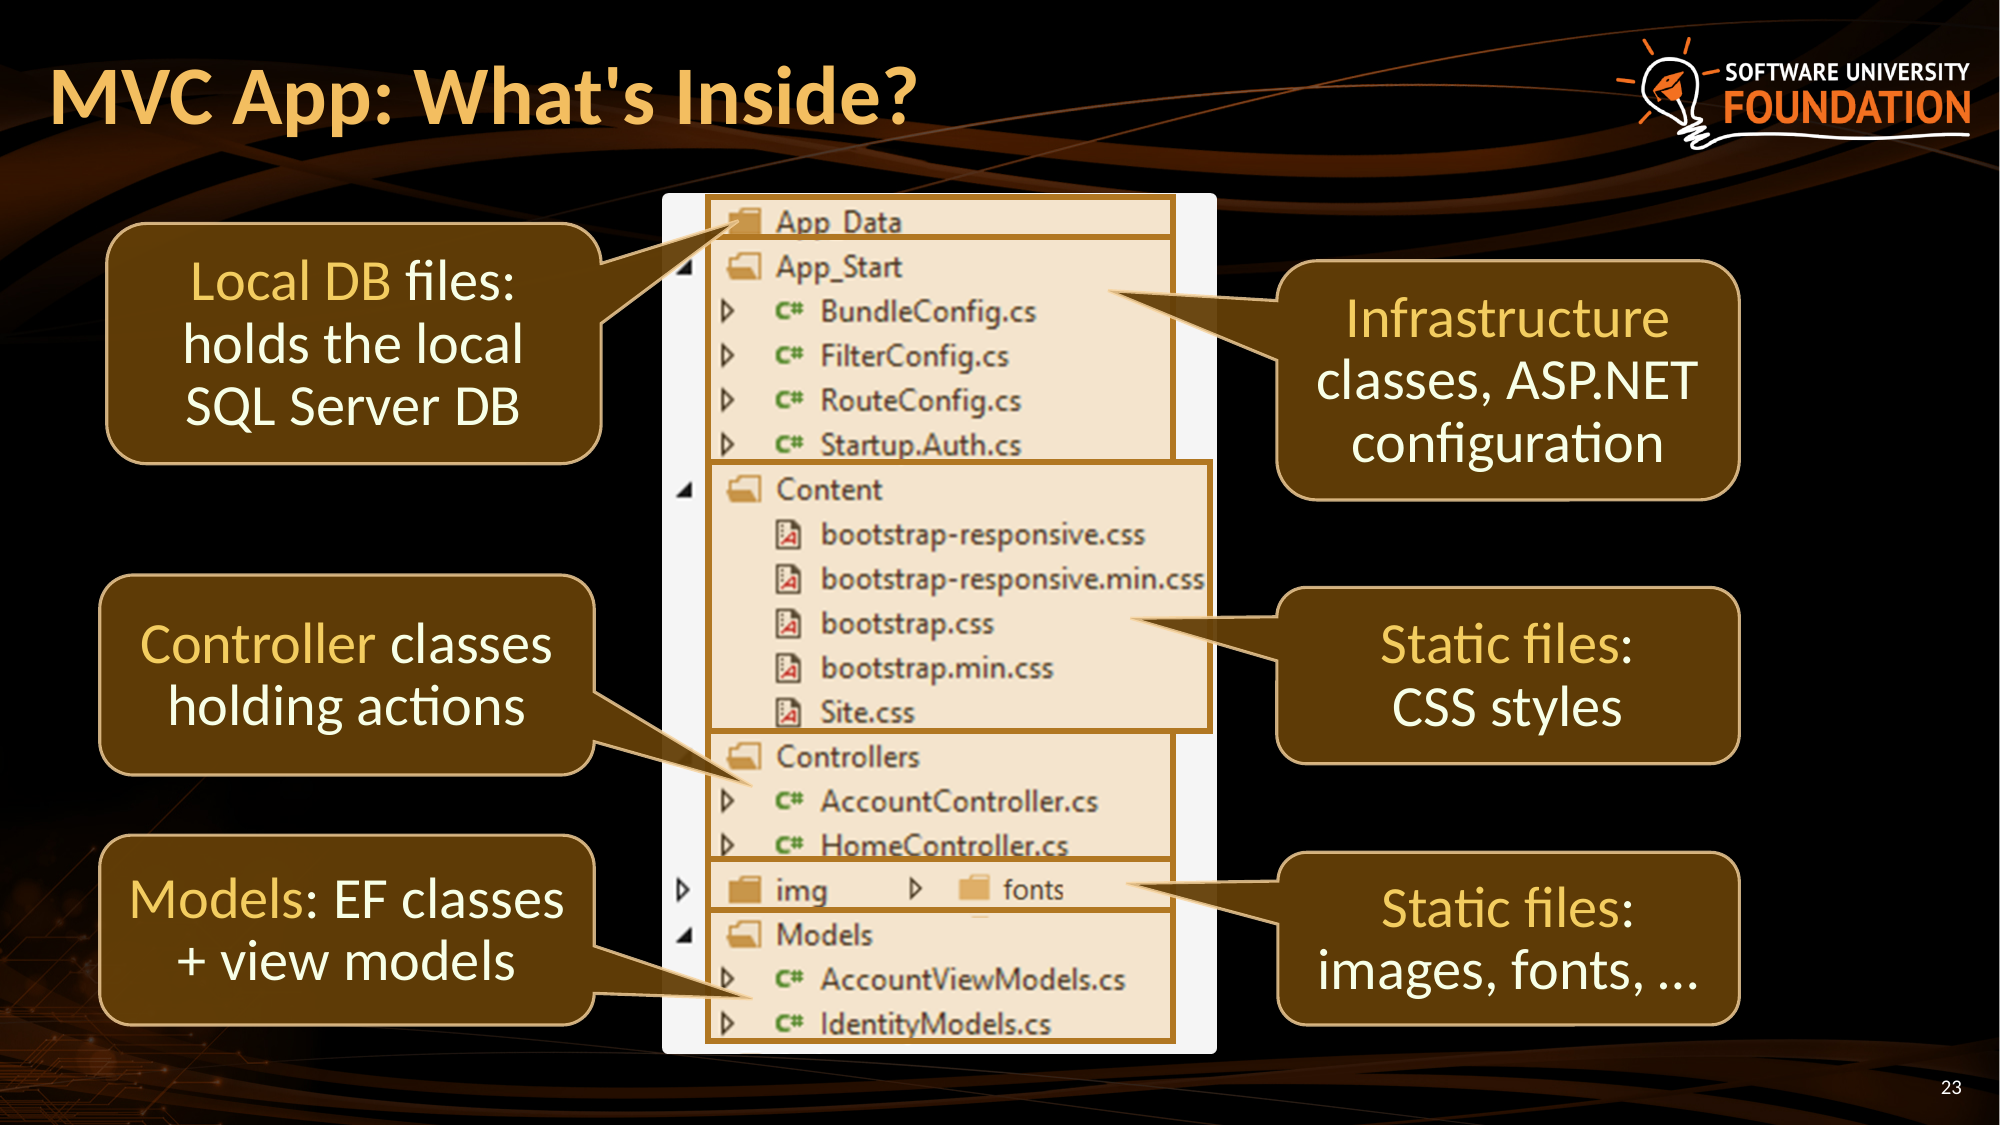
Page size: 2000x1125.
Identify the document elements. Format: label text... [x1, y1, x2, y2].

slide_number 23 [1897, 1070, 1968, 1103]
text_box Local DB files: holds the local SQL Server DB [105, 222, 662, 465]
text_box Static files: CSS styles [1217, 586, 1741, 765]
picture [0, 0, 2000, 1125]
title MVC App: What's Inside? [30, 6, 1602, 189]
text_box Controller classes holding actions [98, 573, 662, 777]
text_box Infrastructure classes, ASP.NET configuration [1217, 259, 1741, 501]
text_box Models: EF classes + view models [98, 834, 662, 1027]
text_box Static files: images, fonts, … [1217, 851, 1741, 1026]
